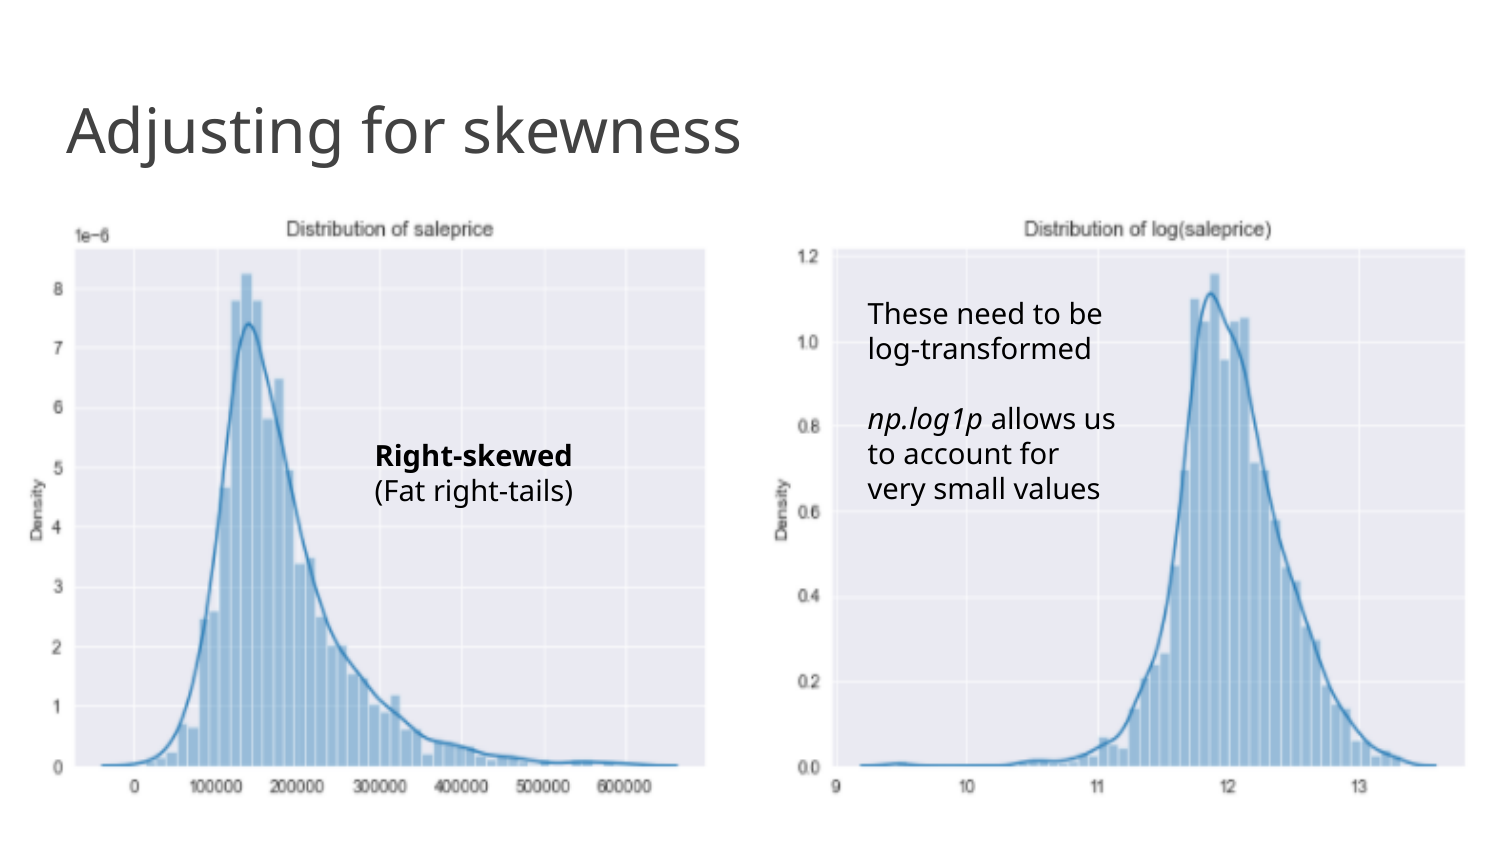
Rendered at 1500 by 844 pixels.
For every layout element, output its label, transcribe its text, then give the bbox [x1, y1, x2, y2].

title Adjusting for skewness [51, 61, 1449, 182]
picture [25, 206, 1475, 815]
